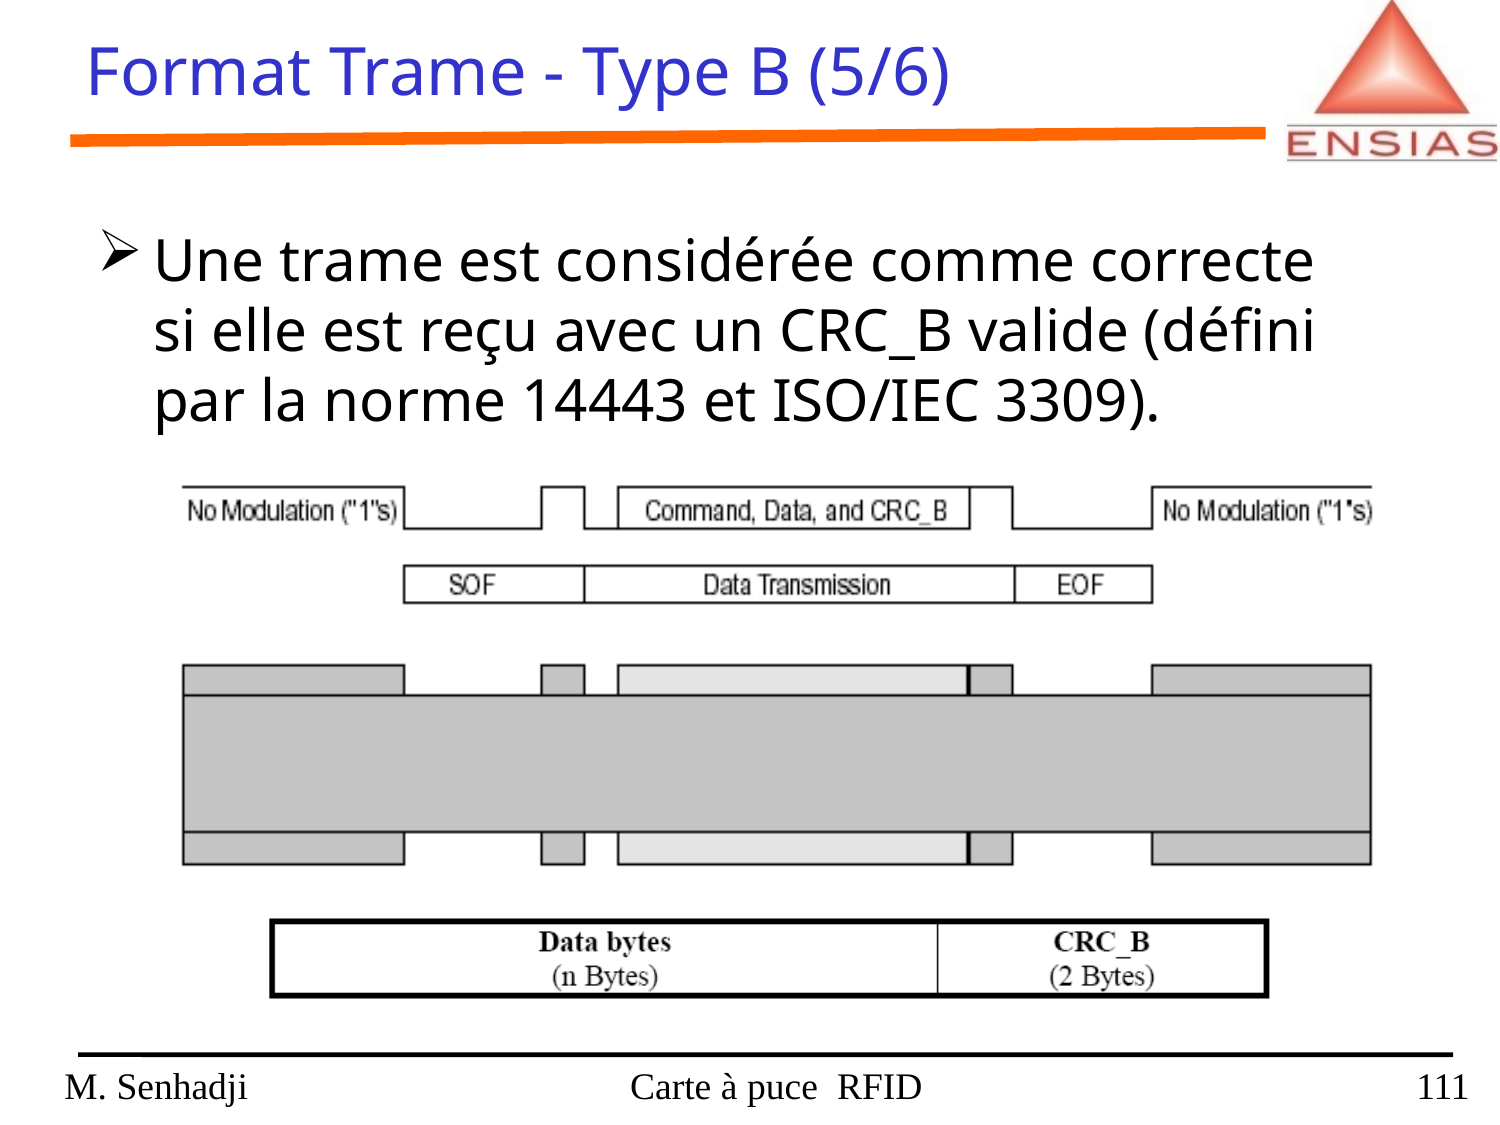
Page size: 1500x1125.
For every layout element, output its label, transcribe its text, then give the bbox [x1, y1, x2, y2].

title Format Trame - Type B (5/6) [70, 20, 1339, 118]
picture [261, 913, 1278, 1013]
picture [1284, 0, 1500, 164]
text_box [140, 468, 1404, 895]
list Une trame est considérée comme correcte si elle est reçu avec un CRC_B valide (défini par la norme 14443 et ISO/IEC 3309). [81, 215, 1372, 915]
